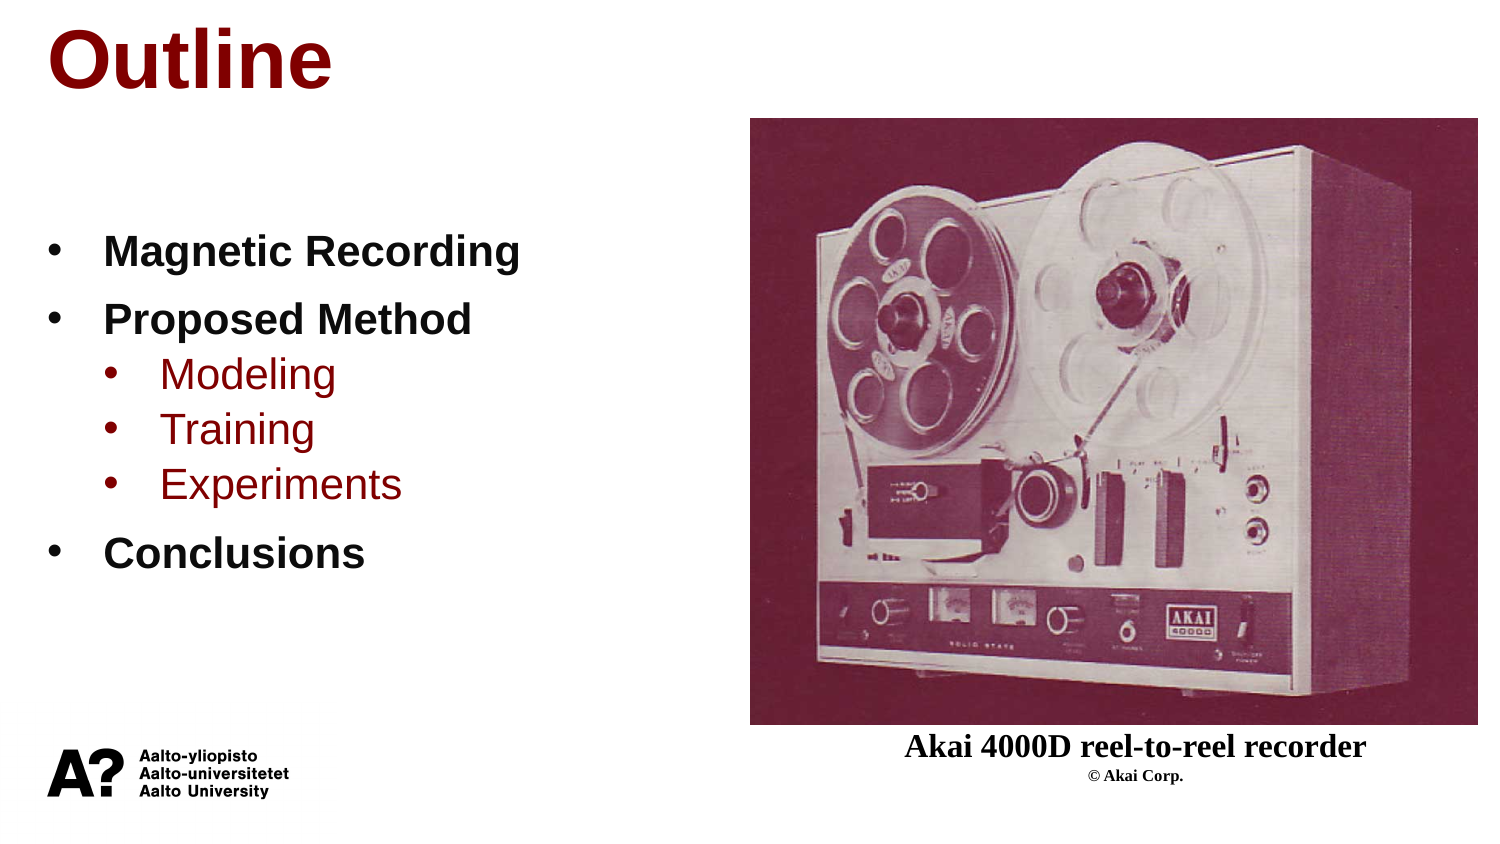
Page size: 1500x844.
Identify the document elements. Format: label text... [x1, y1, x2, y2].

picture [0, 702, 337, 844]
list Magnetic Recording Proposed Method Modeling Training Experiments Conclusions [47, 222, 712, 703]
picture [749, 0, 1478, 844]
list Outline [47, 5, 712, 177]
